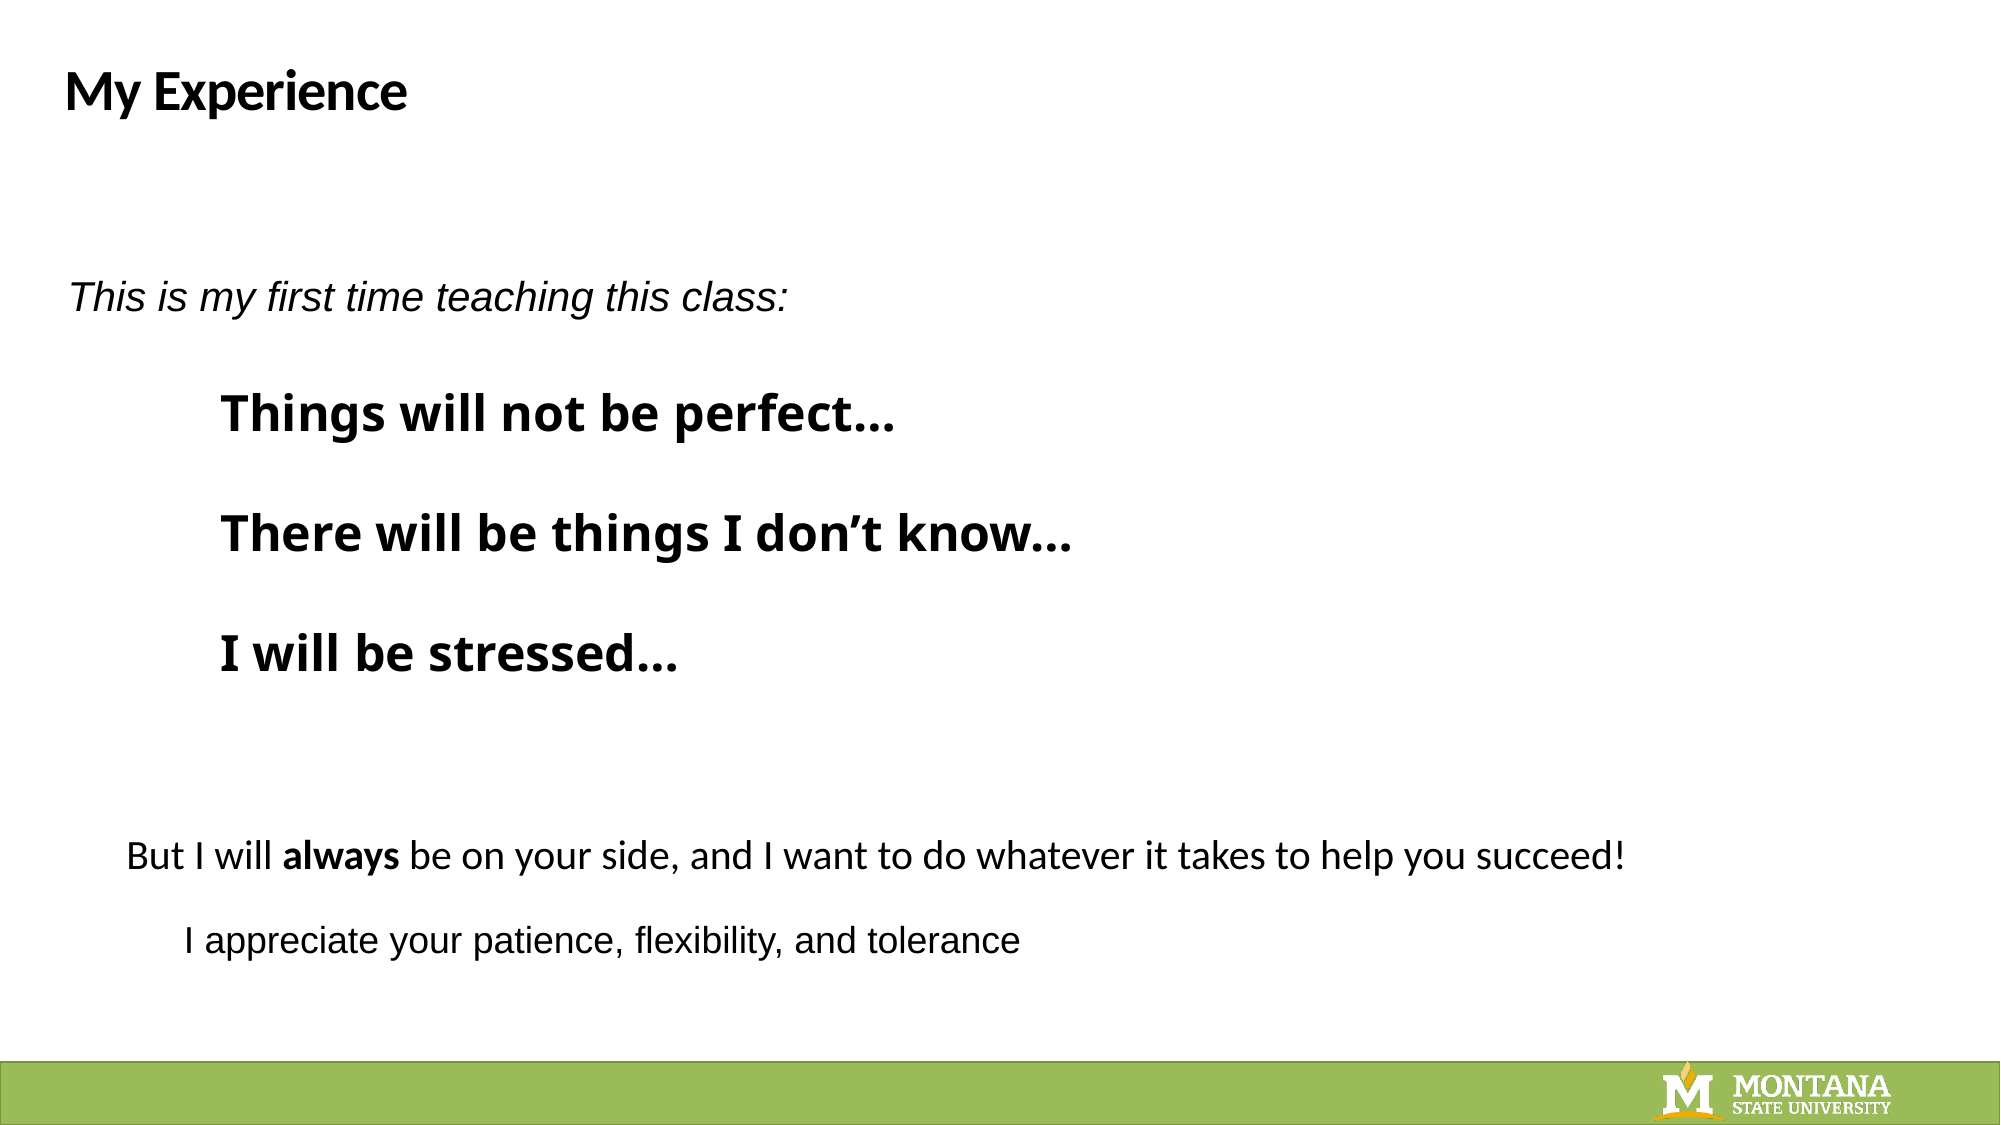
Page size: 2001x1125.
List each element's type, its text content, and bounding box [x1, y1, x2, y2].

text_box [1892, 1060, 2000, 1125]
text_box But I will always be on your side, and I want to do whatever it takes to help you succeed! [111, 820, 1643, 936]
text_box I appreciate your patience, flexibility, and tolerance [168, 908, 1047, 969]
text_box My Experience [62, 49, 938, 122]
picture [1649, 1060, 1892, 1122]
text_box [0, 1060, 1647, 1125]
text_box This is my first time teaching this class: [52, 262, 804, 328]
text_box Things will not be perfect… There will be things I don’t know… I will be stressed… [205, 373, 1102, 749]
